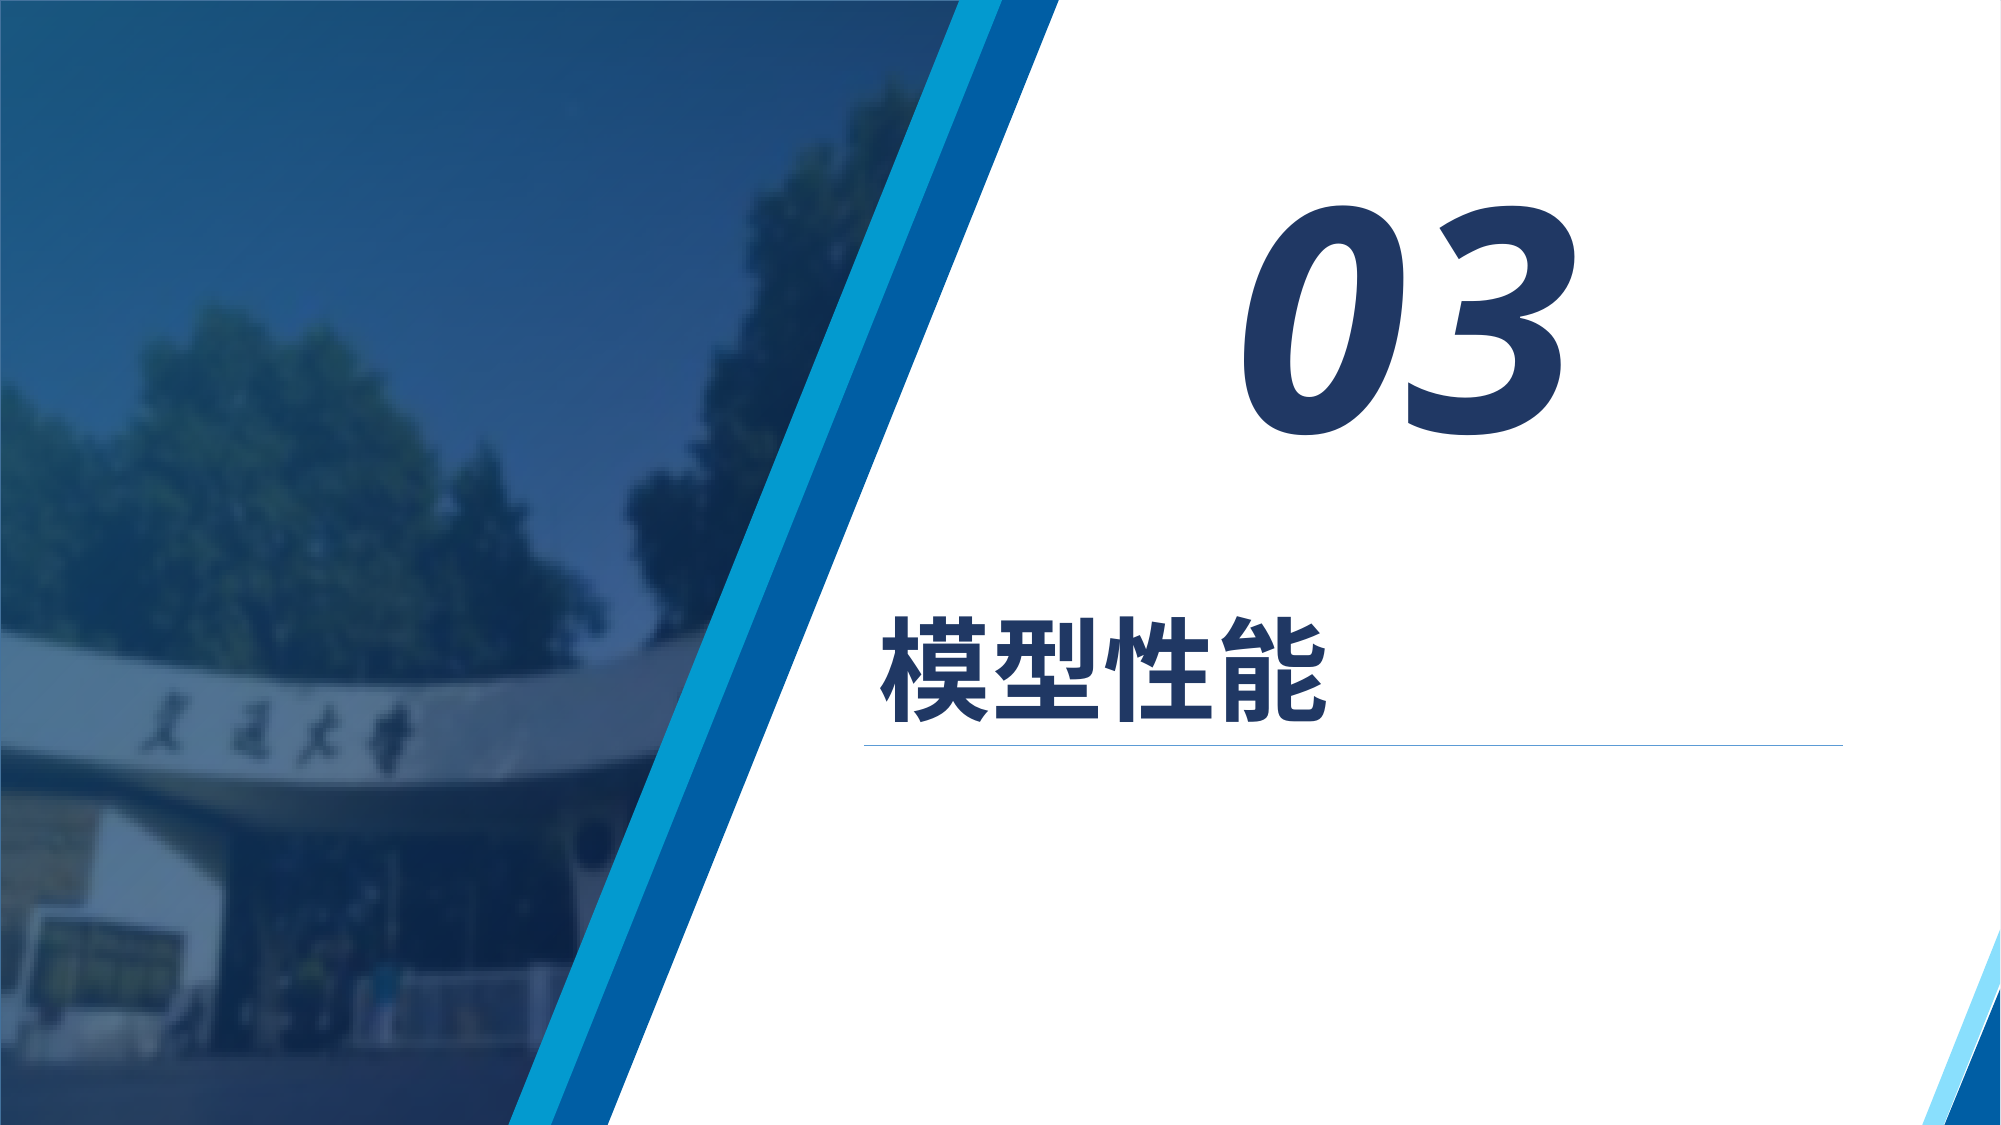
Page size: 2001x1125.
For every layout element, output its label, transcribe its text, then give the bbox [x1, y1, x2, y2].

text_box 03 [1219, 155, 1669, 508]
text_box 模型性能 [863, 608, 1843, 745]
